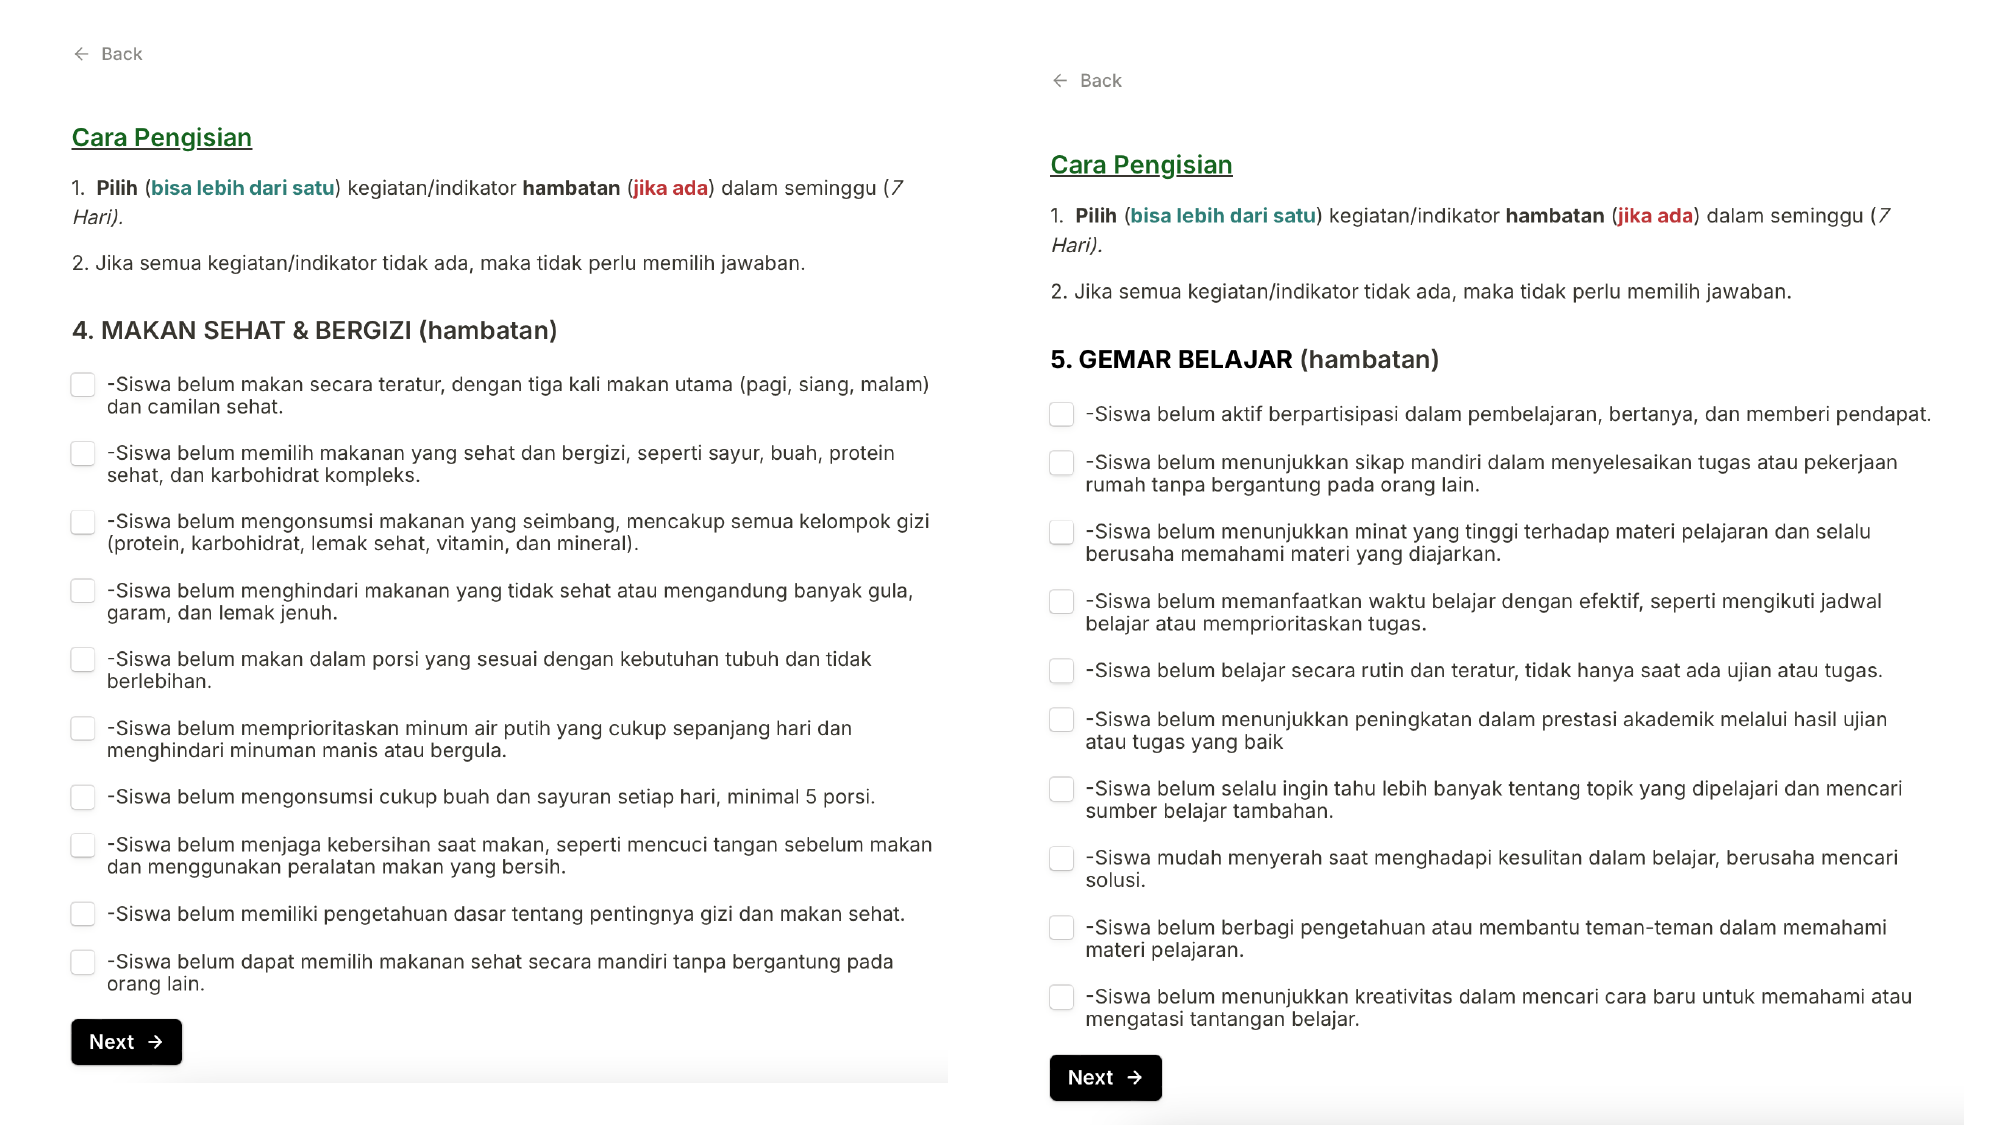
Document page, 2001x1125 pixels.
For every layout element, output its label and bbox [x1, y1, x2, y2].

picture [1029, 61, 1964, 1125]
picture [58, 42, 948, 1083]
